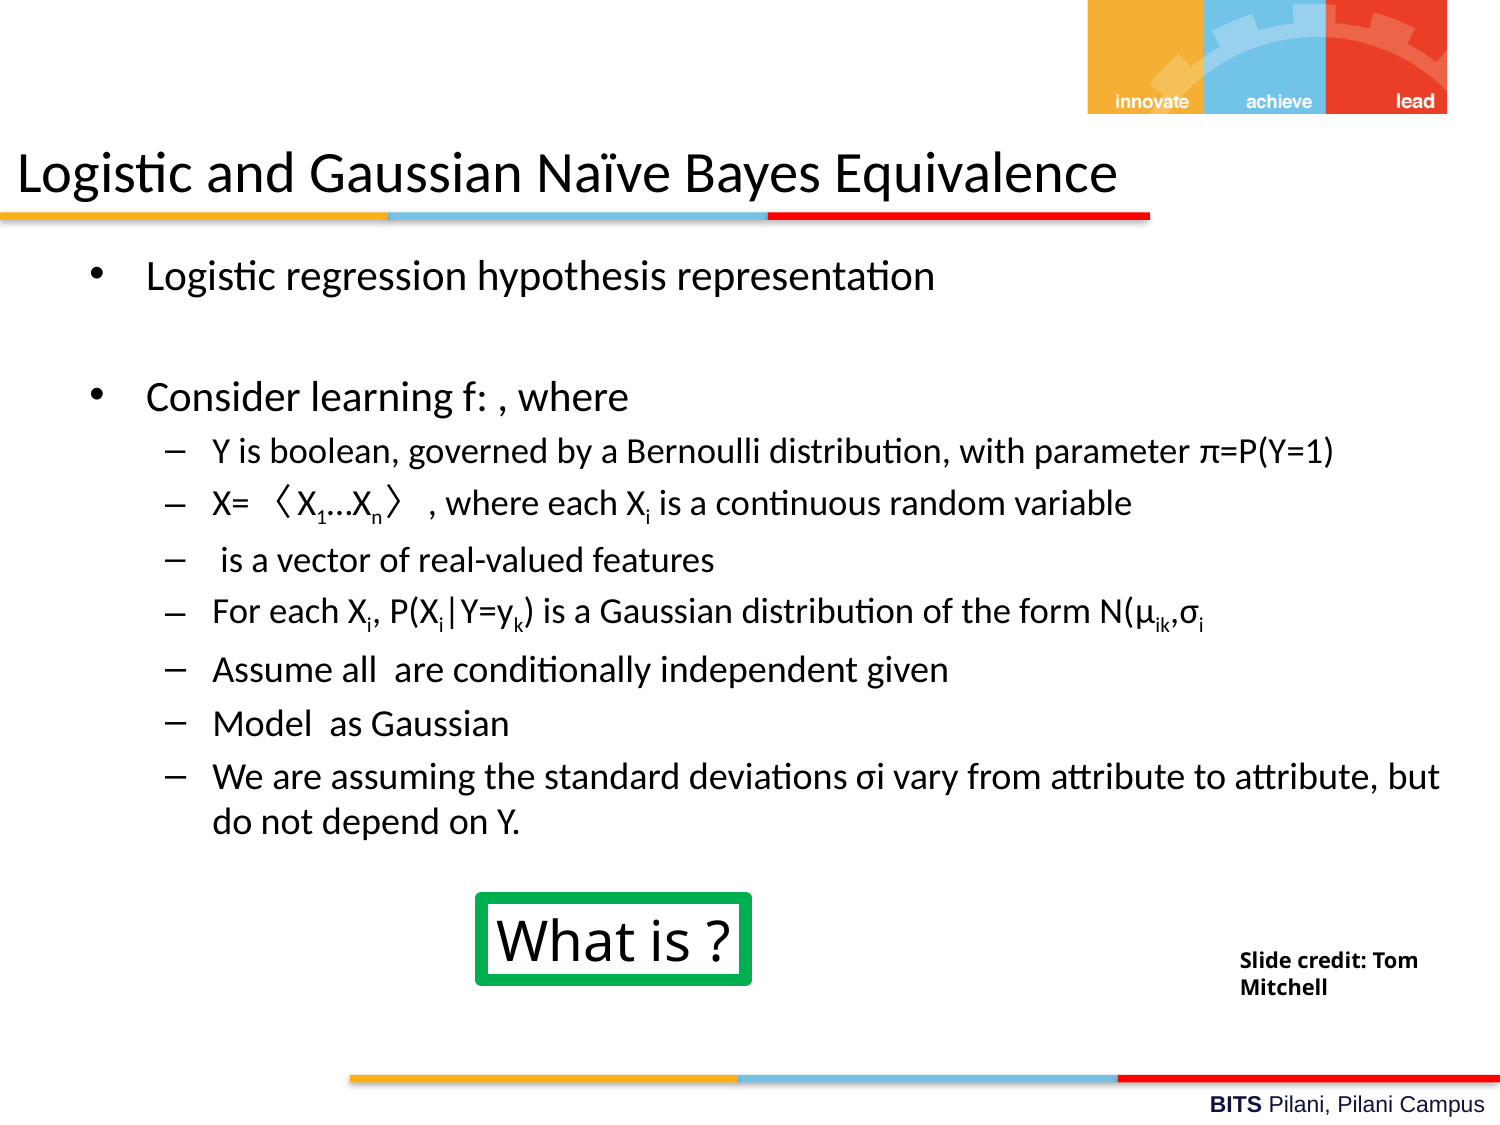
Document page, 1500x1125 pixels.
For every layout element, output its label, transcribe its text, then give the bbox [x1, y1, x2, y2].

picture [1087, 0, 1448, 114]
title Logistic and Gaussian Naïve Bayes Equivalence [2, 99, 1225, 240]
footer Slide credit: Tom Mitchell [1224, 939, 1500, 985]
